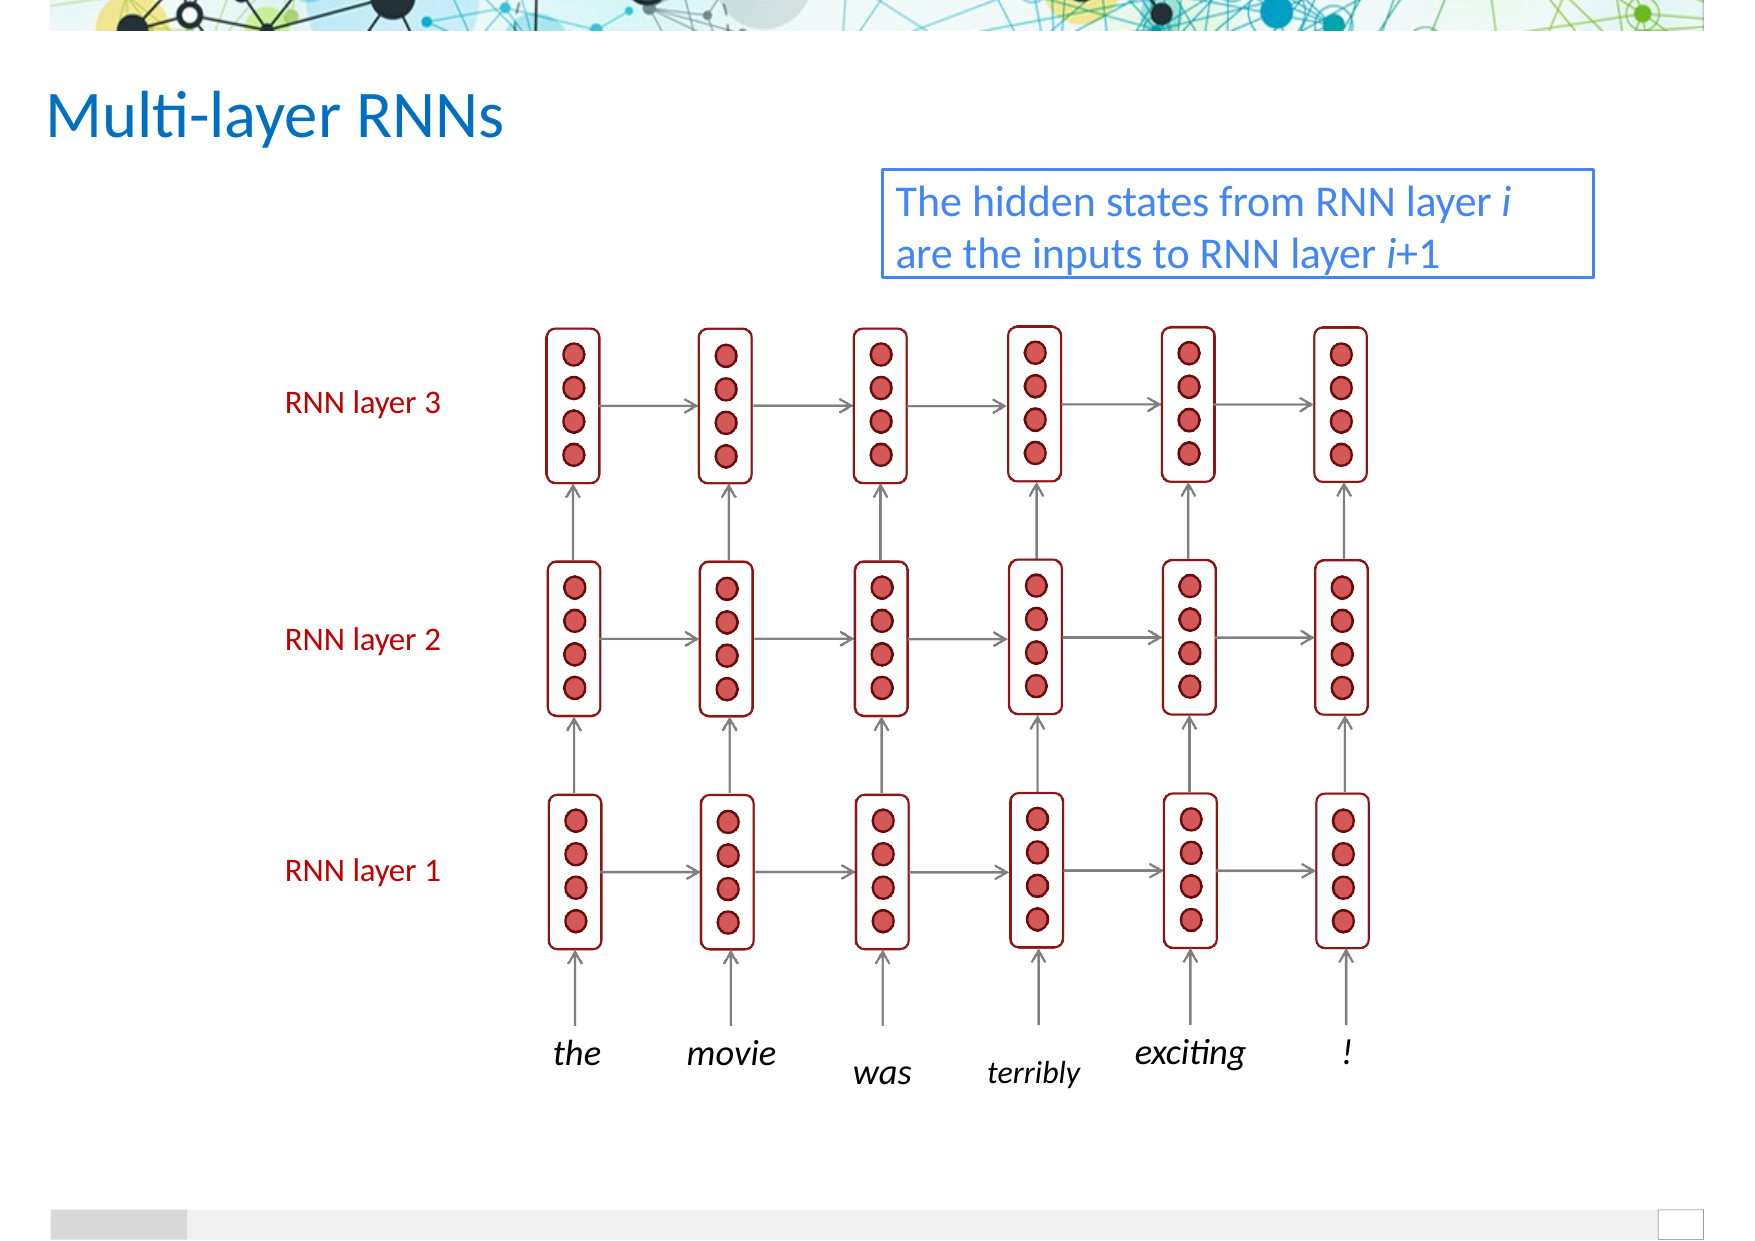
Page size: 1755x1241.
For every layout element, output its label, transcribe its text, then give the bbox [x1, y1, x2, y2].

picture [50, 0, 1704, 31]
text_box RNN layer 1 [283, 846, 444, 888]
text_box ! [1339, 1034, 1355, 1072]
text_box exciting [1133, 1034, 1251, 1072]
text_box RNN layer 2 [283, 615, 444, 657]
text_box was terribly [851, 1034, 1094, 1095]
text_box movie [684, 1034, 779, 1074]
text_box The hidden states from RNN layer i are the inputs to RNN layer i+1 [882, 169, 1594, 278]
picture [545, 325, 1371, 1027]
text_box the [550, 1034, 604, 1074]
text_box RNN layer 3 [283, 379, 444, 421]
text_box Multi-layer RNNs [43, 70, 1615, 151]
